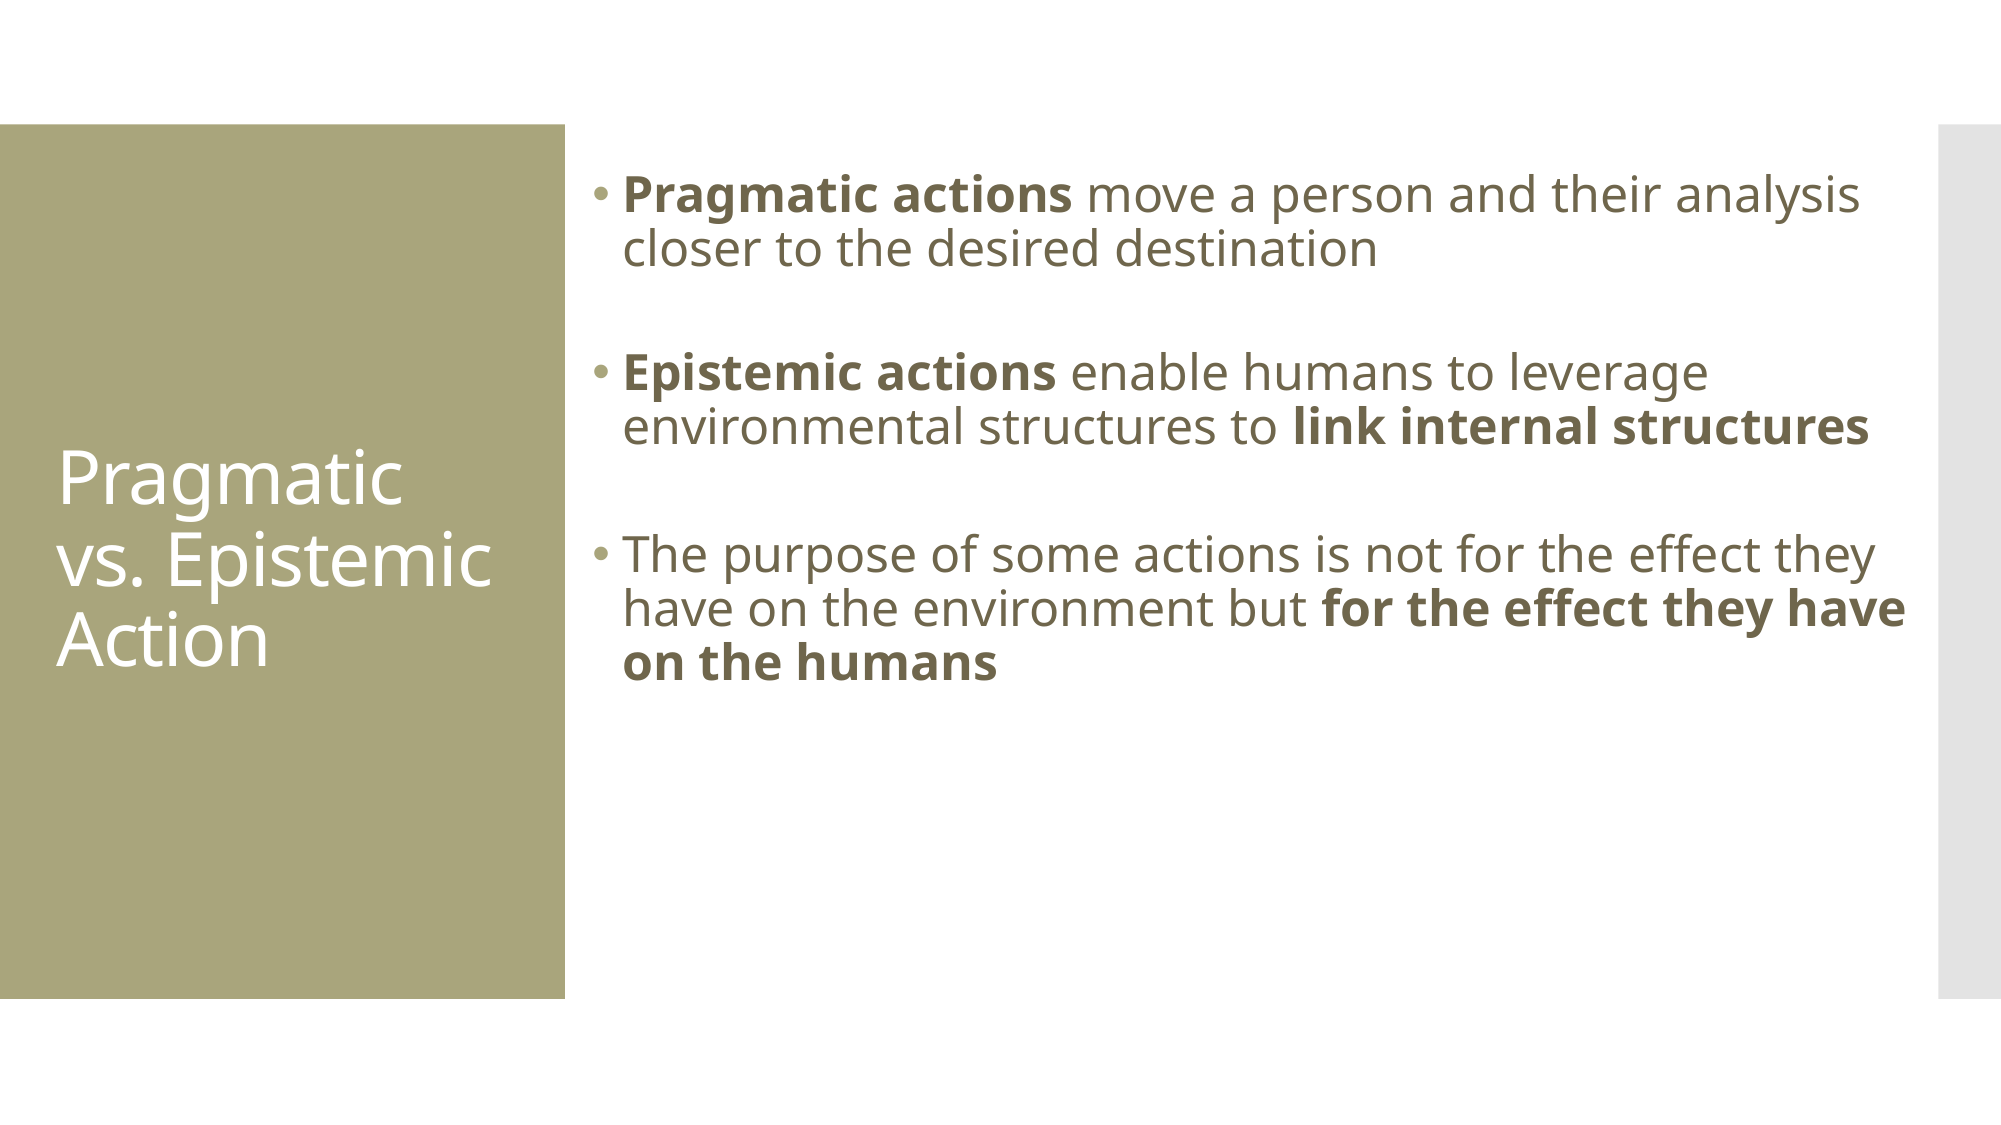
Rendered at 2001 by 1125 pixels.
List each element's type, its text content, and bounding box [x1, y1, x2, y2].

list Pragmatic actions move a person and their analysis closer to the desired destination Epistemic actions enable humans to leverage environmental structures to link internal structures The purpose of some actions is not for the effect they have on the environment but for the effect they have on the humans [577, 161, 1928, 962]
text_box Pragmatic vs. Epistemic Action [41, 184, 525, 940]
